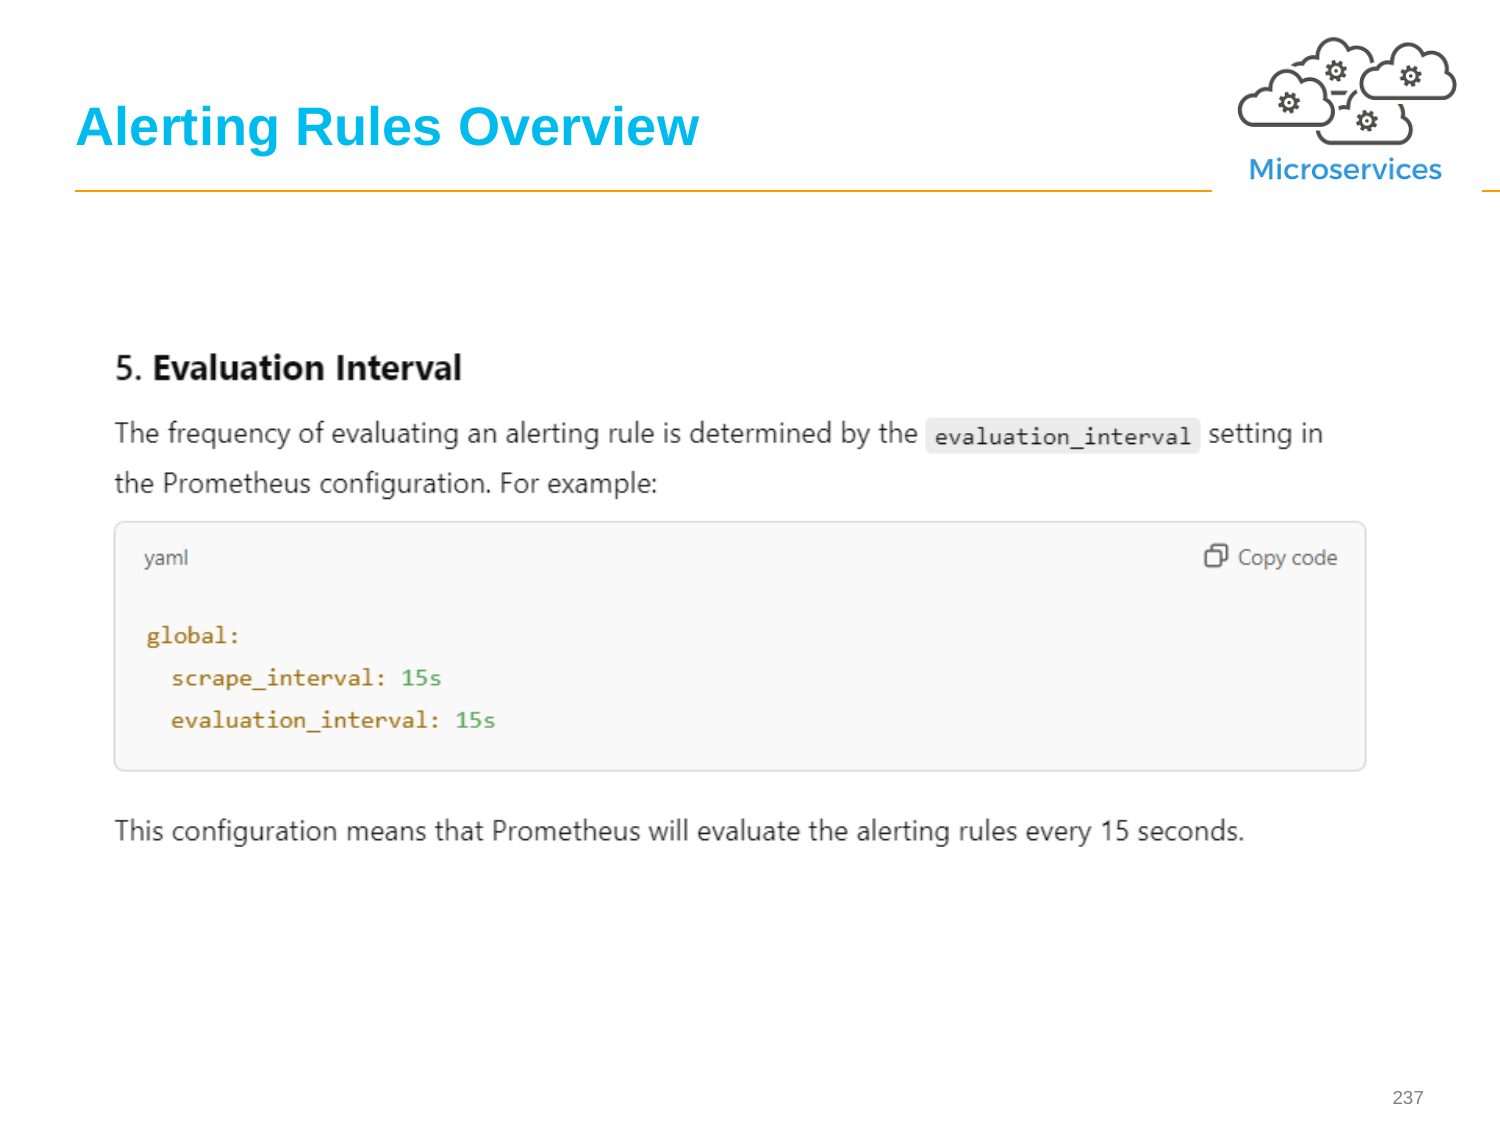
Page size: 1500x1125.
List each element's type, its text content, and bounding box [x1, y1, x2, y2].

picture [75, 324, 1398, 884]
title Alerting Rules Overview [75, 27, 1422, 157]
picture [1212, 1, 1482, 203]
